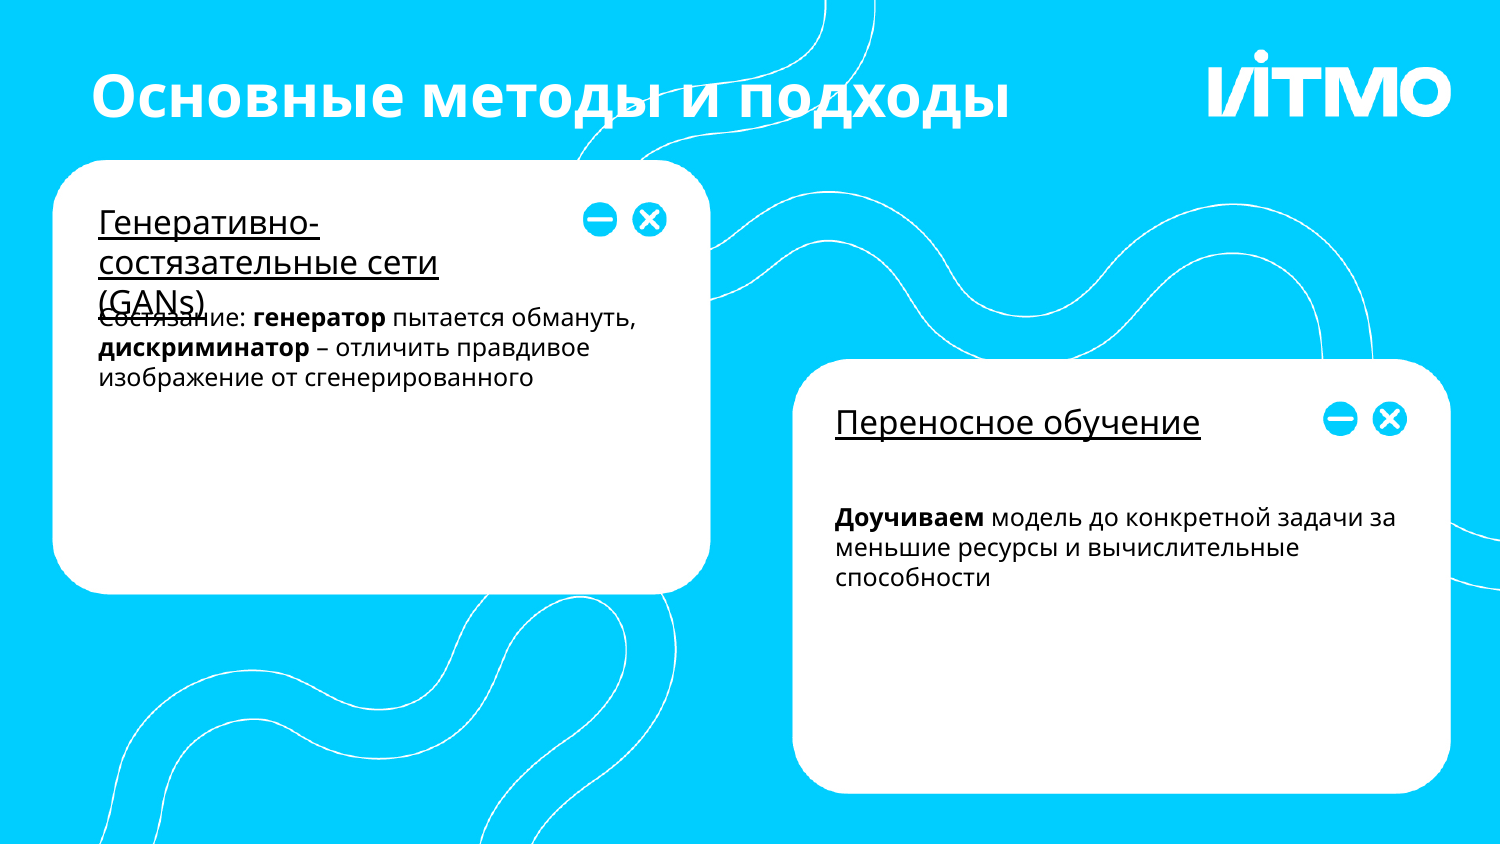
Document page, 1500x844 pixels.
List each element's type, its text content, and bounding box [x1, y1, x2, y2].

picture [793, 356, 1452, 793]
list Переносное обучение [820, 393, 1306, 492]
list Состязание: генератор пытается обмануть, дискриминатор – отличить правдивое изображение от сгенерированного [83, 294, 680, 553]
list Доучиваем модель до конкретной задачи за меньшие ресурсы и вычислительные способности [820, 493, 1417, 753]
picture [1272, 68, 1321, 116]
picture [53, 159, 712, 597]
picture [1326, 68, 1397, 116]
title Основные методы и подходы [75, 50, 1195, 137]
picture [1209, 68, 1268, 116]
picture [1401, 68, 1450, 116]
picture [1255, 50, 1268, 62]
list Генеративно-состязательные сети (GANs) [83, 193, 569, 292]
